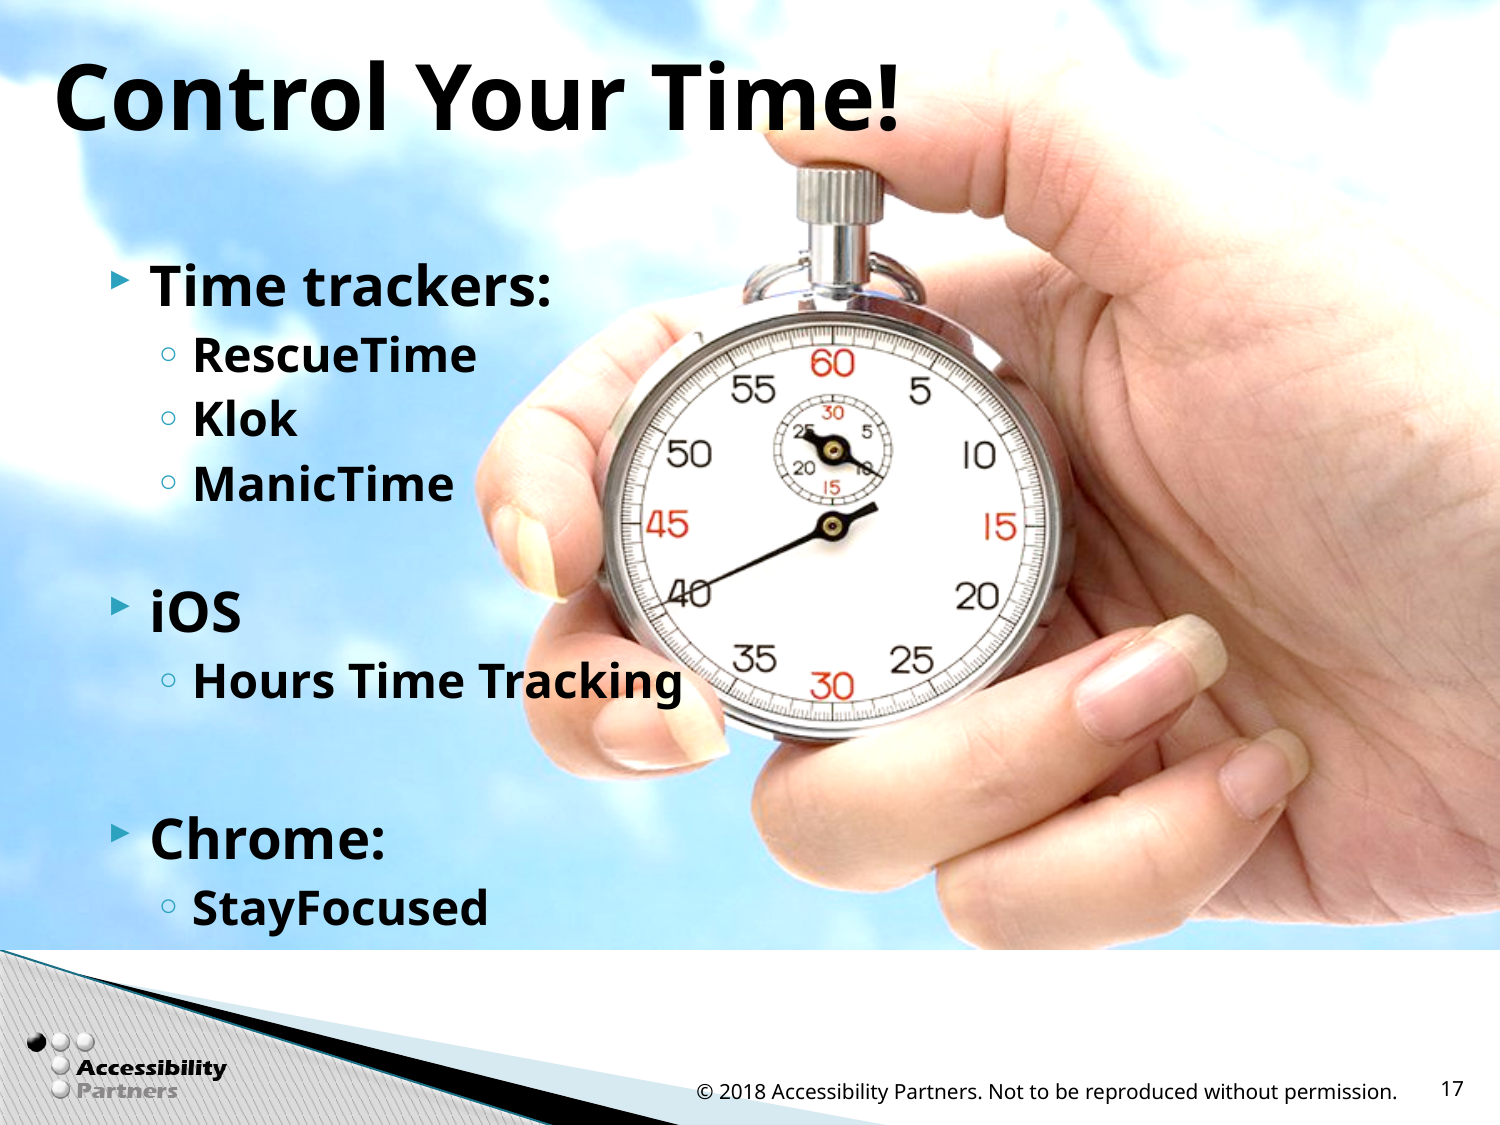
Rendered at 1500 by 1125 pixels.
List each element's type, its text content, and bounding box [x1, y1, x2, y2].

slide_number 17 [1418, 1051, 1479, 1112]
list Time trackers: RescueTime Klok ManicTime iOS Hours Time Tracking Chrome: StayFocused [74, 960, 1426, 1046]
footer © 2018 Accessibility Partners. Not to be reproduced without permission. [537, 1051, 1413, 1112]
picture [24, 1030, 229, 1100]
picture [0, 0, 1500, 951]
